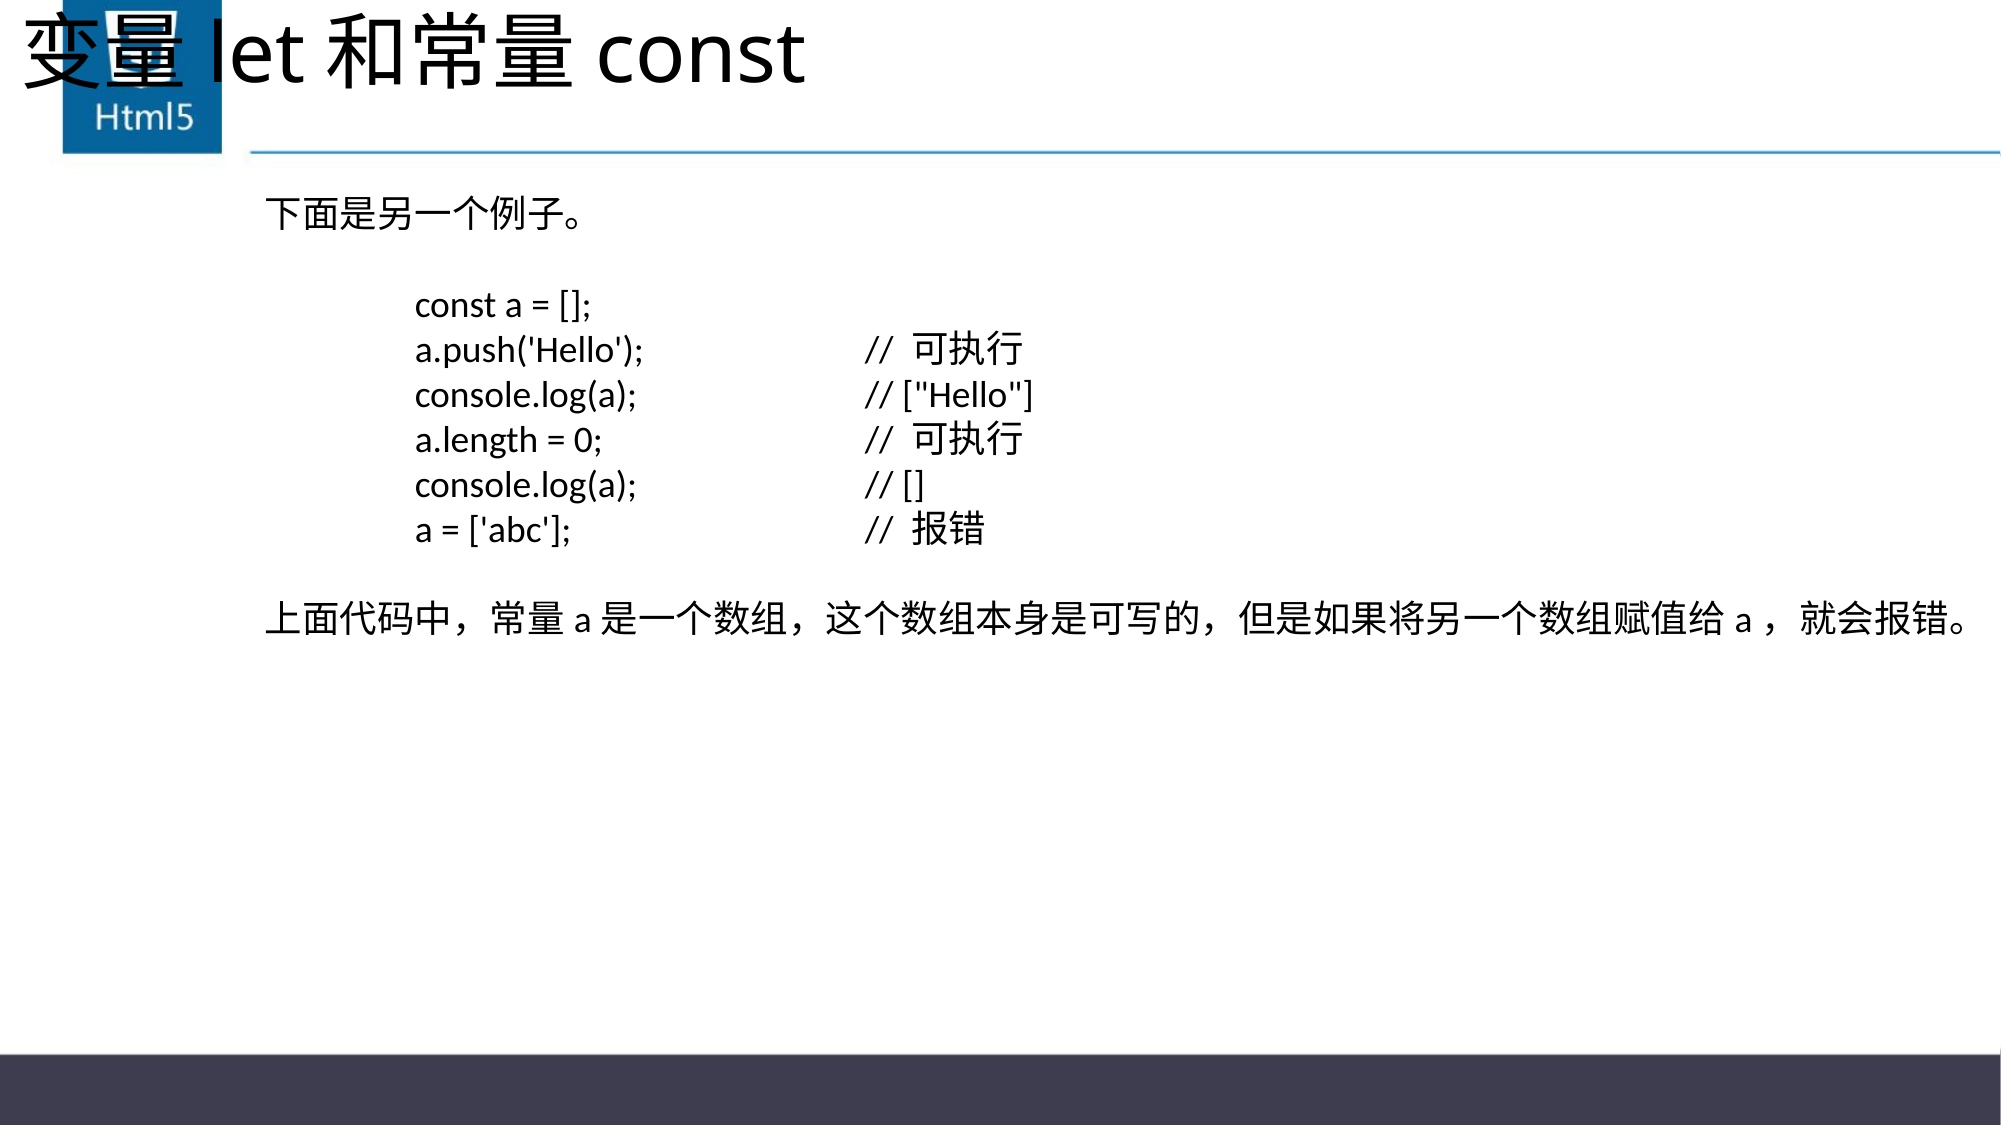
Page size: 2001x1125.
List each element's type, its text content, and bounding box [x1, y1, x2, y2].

picture [0, 0, 2001, 1125]
title 变量let和常量const [6, 3, 1997, 152]
list 下面是另一个例子。 const a = []; a.push('Hello'); // 可执行 console.log(a); // ["Hello"] a.length = 0; // 可执行 console.log(a); // [] a = ['abc']; // 报错 上面代码中，常量a是一个数组，这个数组本身是可写的，但是如果将另一个数组赋值给a，就会报错。 [249, 182, 1978, 1025]
